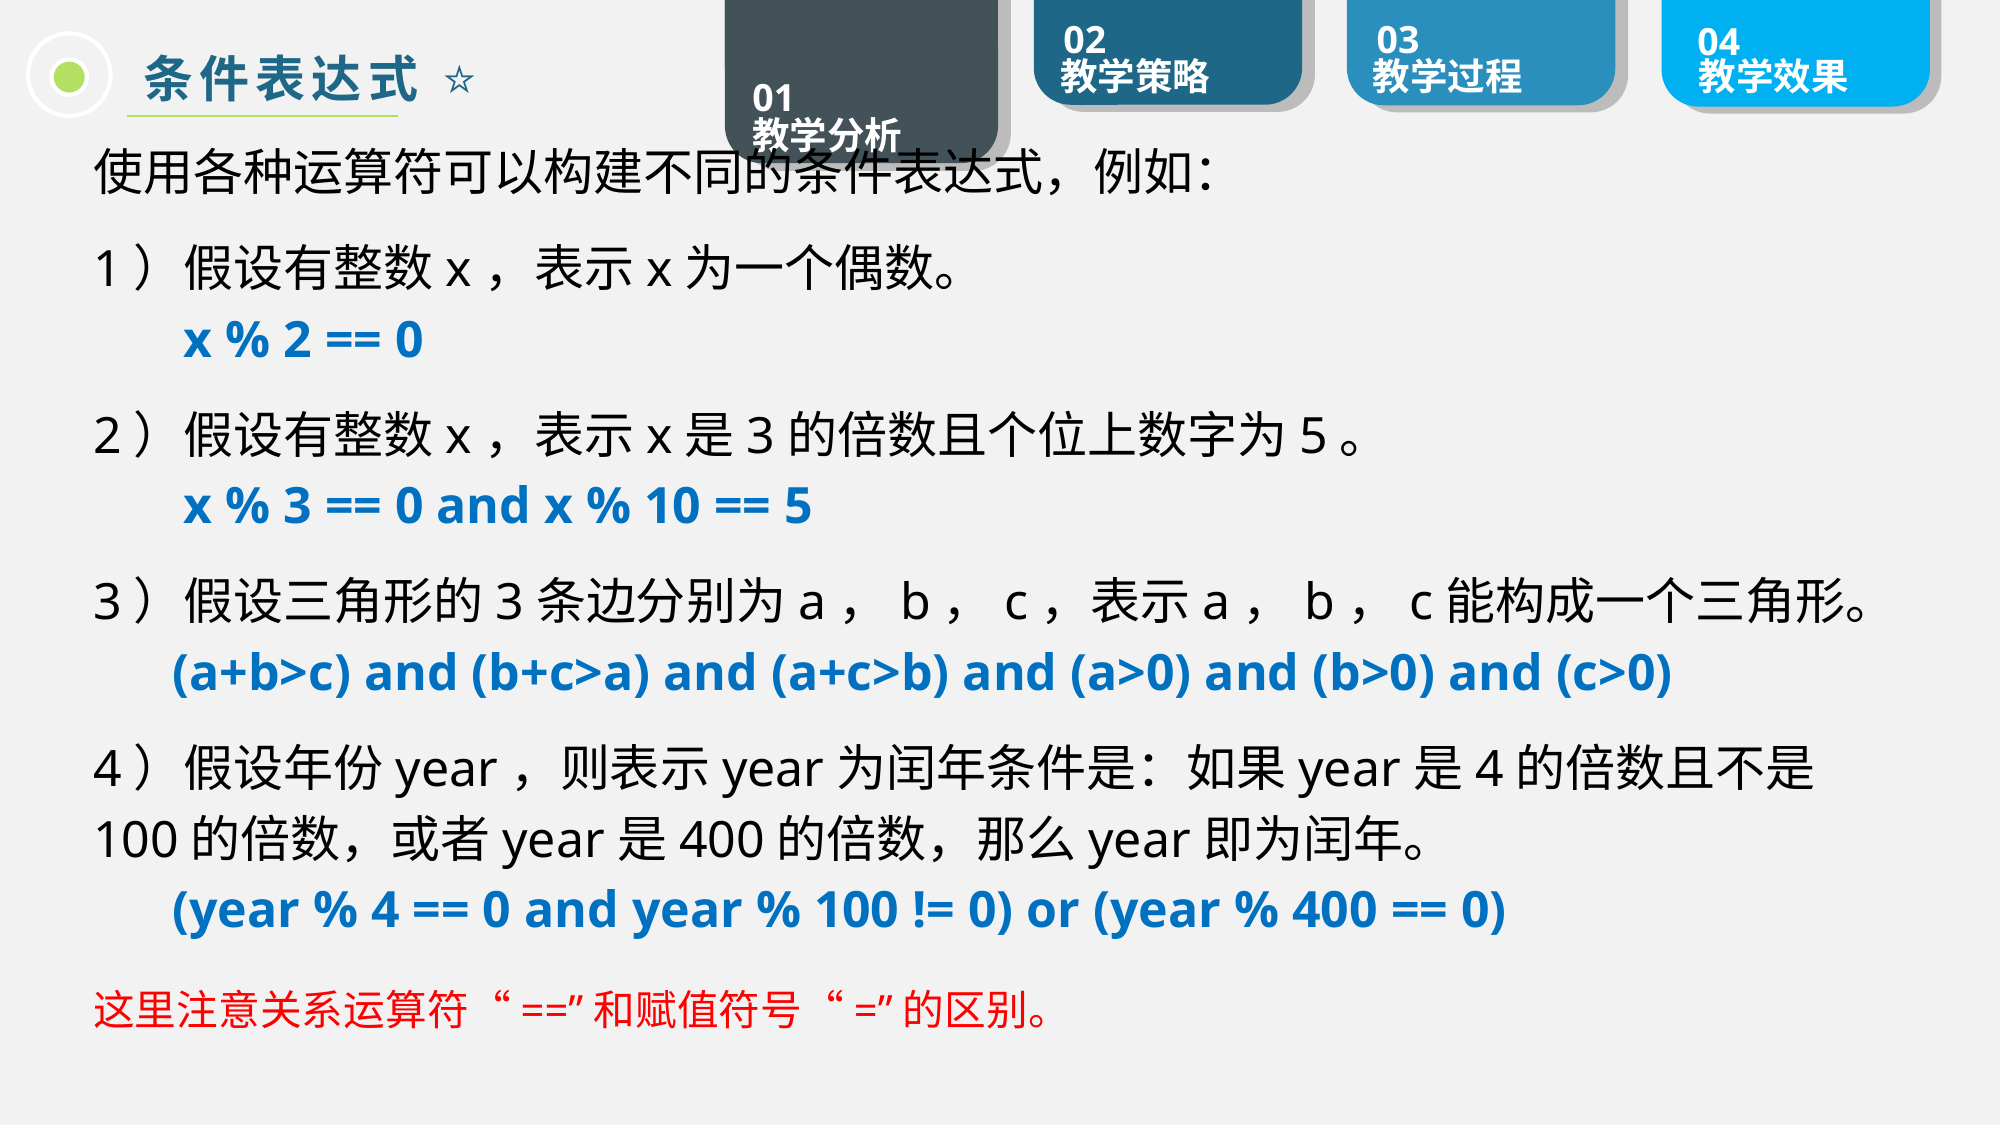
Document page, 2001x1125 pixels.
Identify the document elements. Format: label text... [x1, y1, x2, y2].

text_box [27, 33, 111, 117]
text_box 使用各种运算符可以构建不同的条件表达式，例如： 1）假设有整数x，表示x为一个偶数。 x % 2 == 0 2）假设有整数x，表示x是3的倍数且个位上数字为5。 x % 3 == 0 and x % 10 == 5 3）假设三角形的3条边分别为a，b，c，表示a，b，c能构成一个三角形。 (a+b>c) and (b+c>a) and (a+c>b) and (a>0) and (b>0) and (c>0) 4）假设年份year，则表示year为闰年条件是：如果year是4的倍数且不是100的倍数，或者year是400的倍数，那么year即为闰年。 (year % 4 == 0 and year % 100 != 0) or (year % 400 == 0) 这里注意关系运算符“==”和赋值符号“=”的区别。 [78, 122, 1922, 1042]
text_box 条件表达式 ⭐️ [128, 40, 1155, 115]
